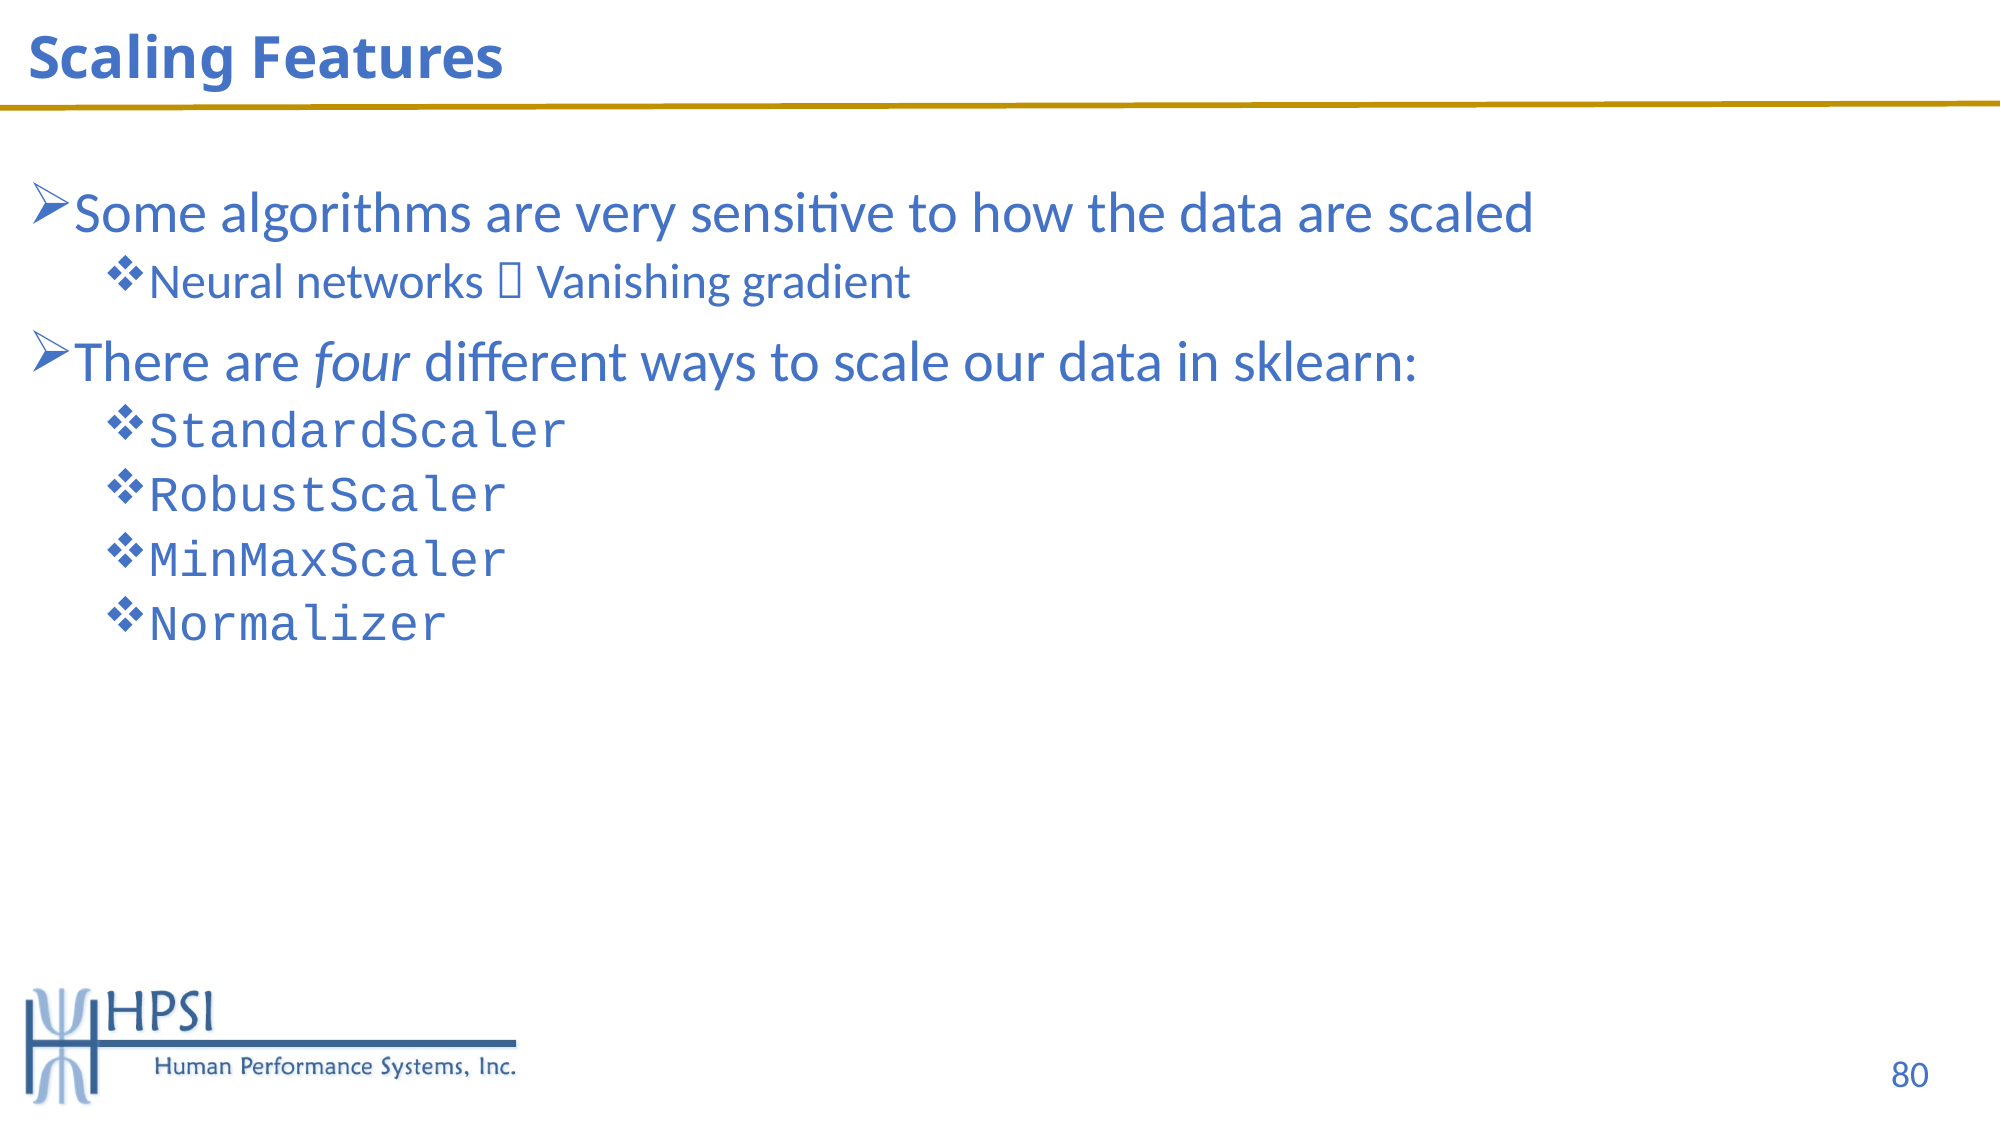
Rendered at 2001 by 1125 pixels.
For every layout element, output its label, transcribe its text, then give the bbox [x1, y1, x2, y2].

title Scaling Features [13, 0, 1739, 120]
picture [21, 981, 524, 1108]
list Some algorithms are very sensitive to how the data are scaled Neural networks  Vanishing gradient There are four different ways to scale our data in sklearn: StandardScaler RobustScaler MinMaxScaler Normalizer [13, 175, 1739, 889]
slide_number 80 [1493, 1042, 1944, 1103]
